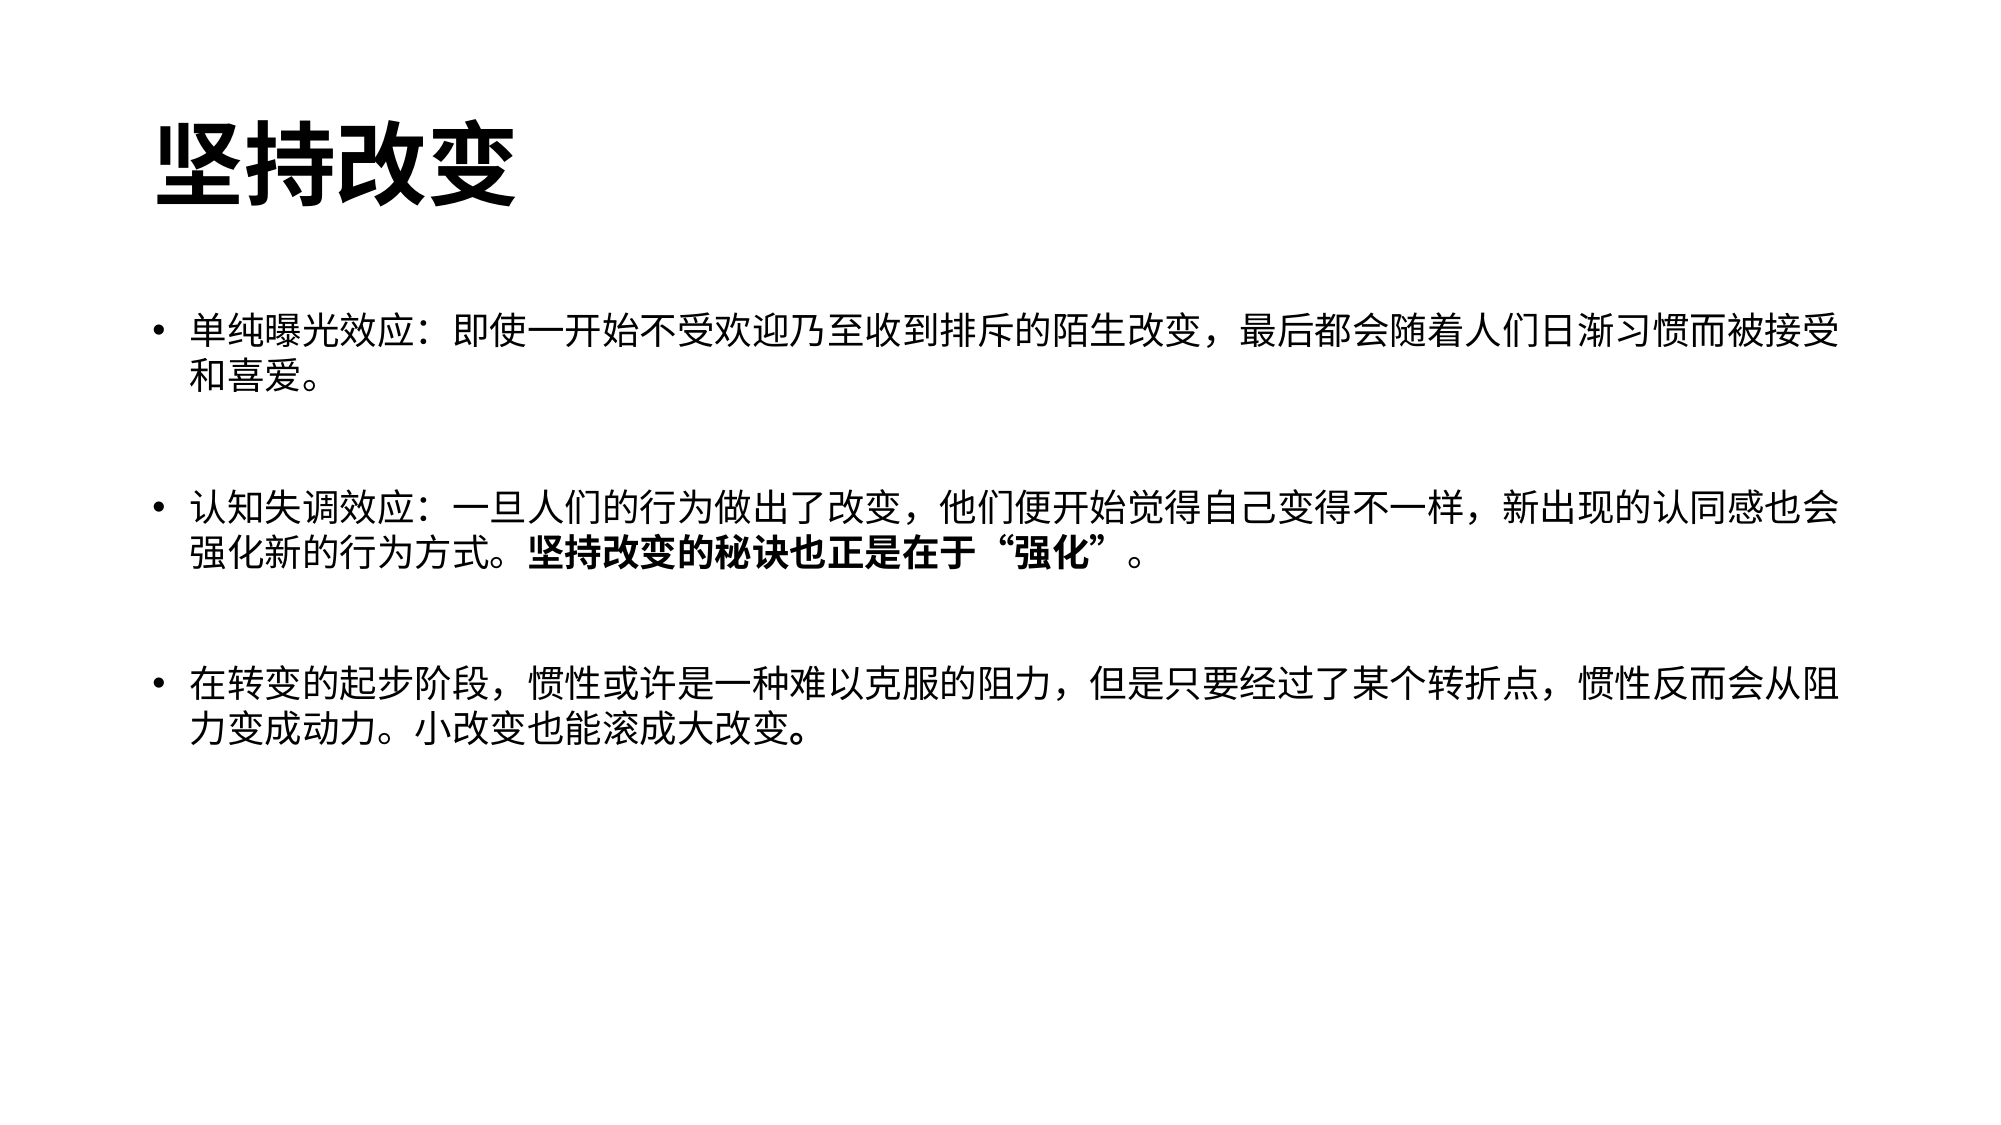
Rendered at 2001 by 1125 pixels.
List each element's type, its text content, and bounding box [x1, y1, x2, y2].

list 单纯曝光效应：即使一开始不受欢迎乃至收到排斥的陌生改变，最后都会随着人们日渐习惯而被接受和喜爱。 认知失调效应：一旦人们的行为做出了改变，他们便开始觉得自己变得不一样，新出现的认同感也会强化新的行为方式。坚持改变的秘诀也正是在于“强化”。 在转变的起步阶段，惯性或许是一种难以克服的阻力，但是只要经过了某个转折点，惯性反而会从阻力变成动力。小改变也能滚成大改变。 [137, 299, 1863, 1014]
title 坚持改变 [137, 59, 1863, 278]
